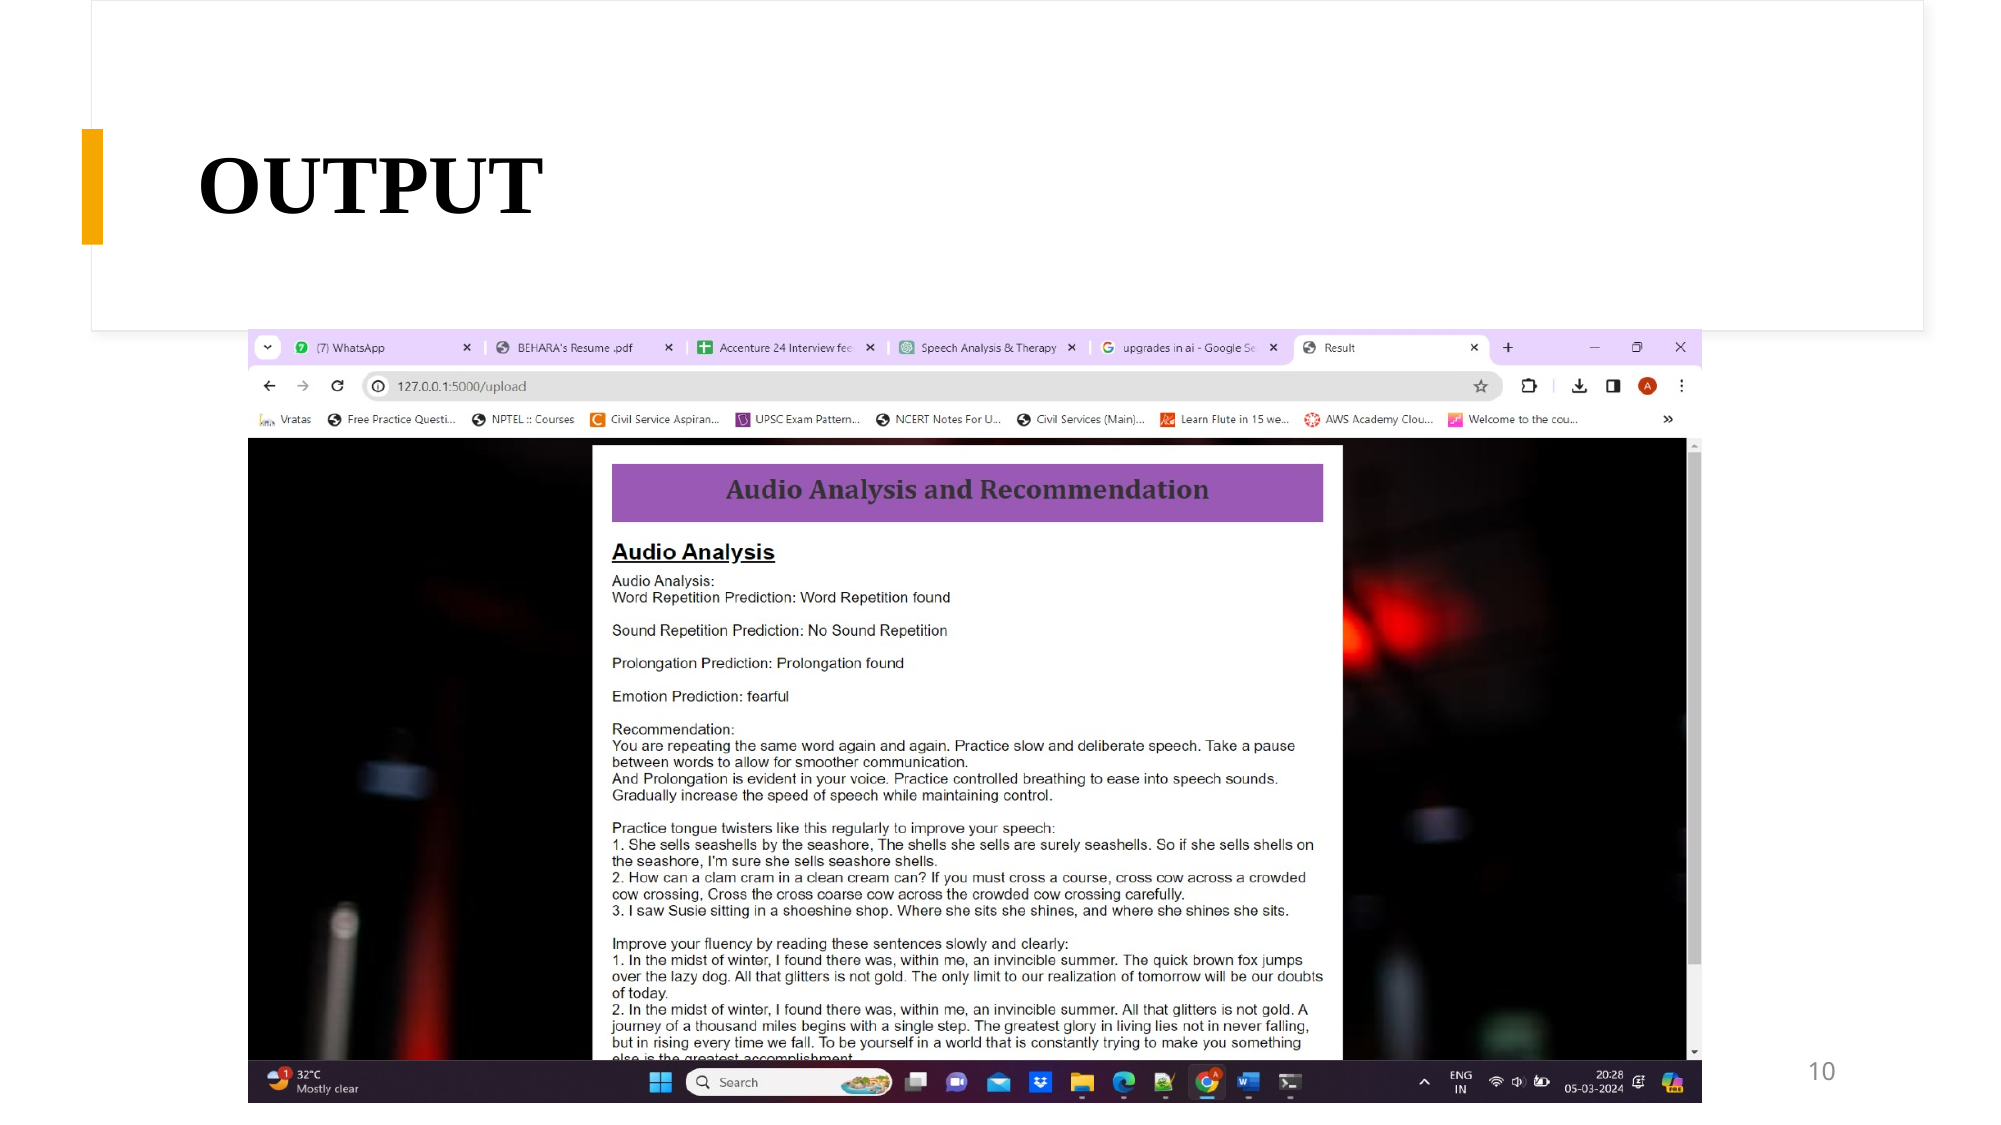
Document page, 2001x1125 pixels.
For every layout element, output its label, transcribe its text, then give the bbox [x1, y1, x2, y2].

title OUTPUT [183, 90, 1851, 284]
picture [248, 329, 1702, 1103]
slide_number 10 [1702, 1042, 1851, 1103]
